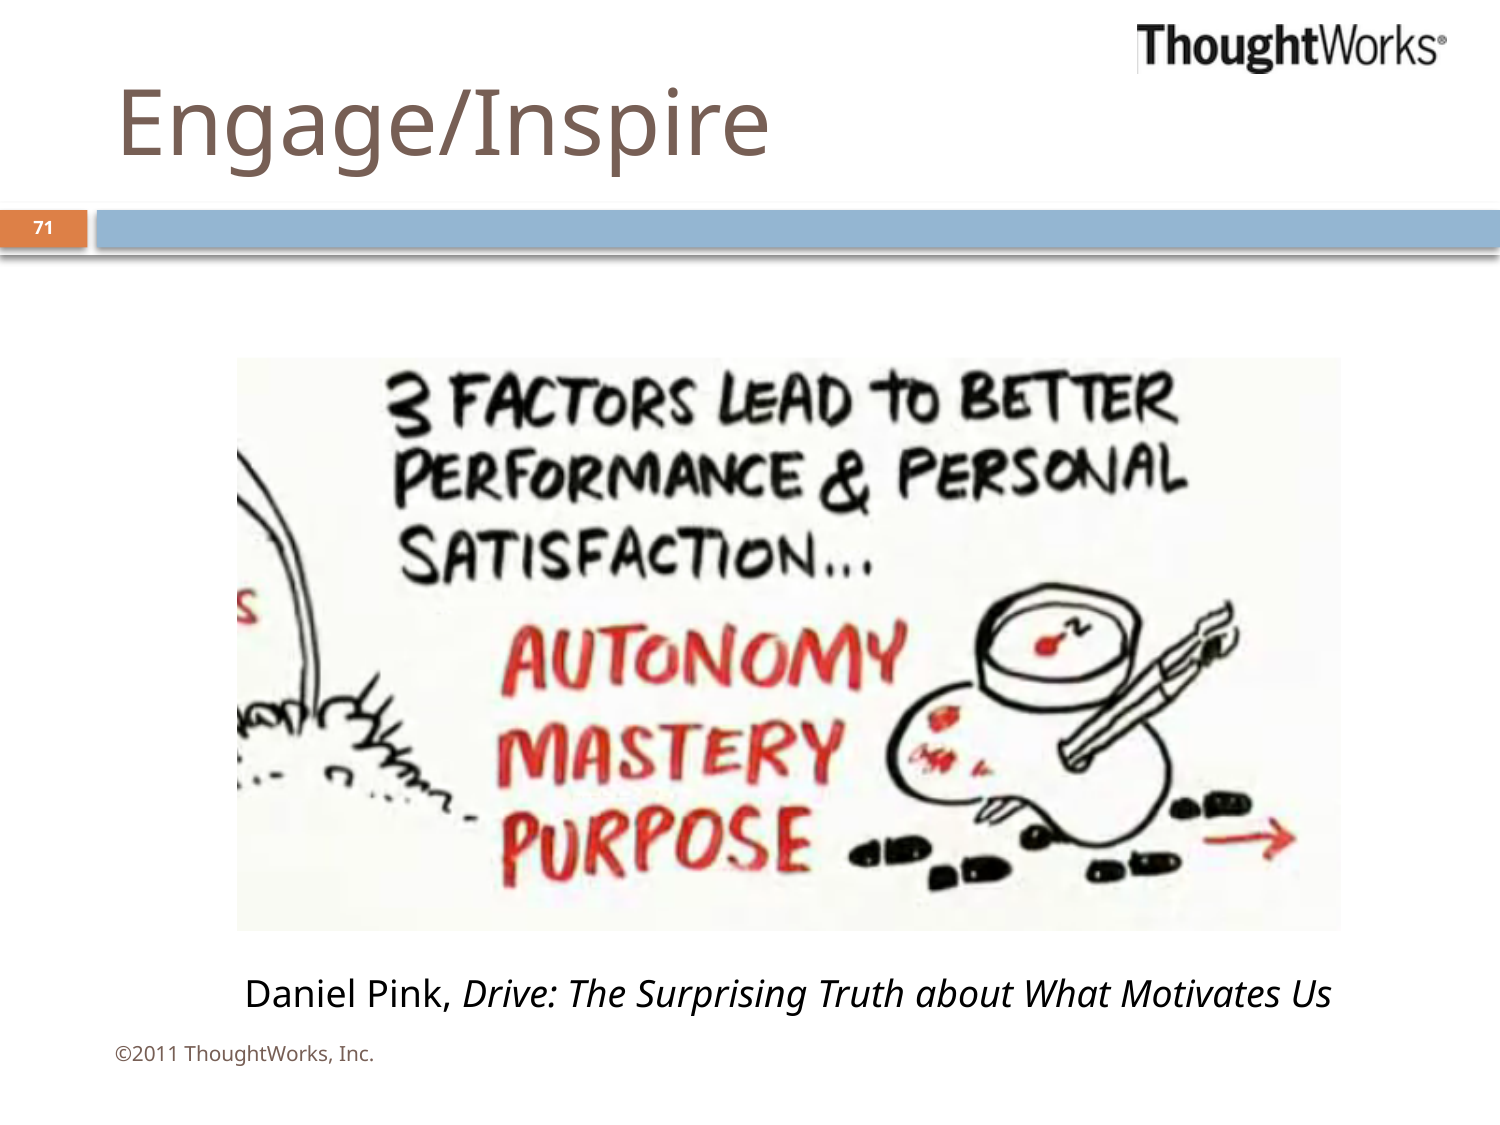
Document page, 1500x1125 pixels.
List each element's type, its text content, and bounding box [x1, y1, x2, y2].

text_box Daniel Pink, Drive: The Surprising Truth about What Motivates Us [229, 962, 1349, 1023]
footer ©2011 ThoughtWorks, Inc. [99, 1024, 990, 1085]
title Engage/Inspire [100, 37, 1438, 200]
picture [1137, 24, 1447, 74]
picture [237, 349, 1341, 931]
slide_number 71 [0, 208, 88, 249]
